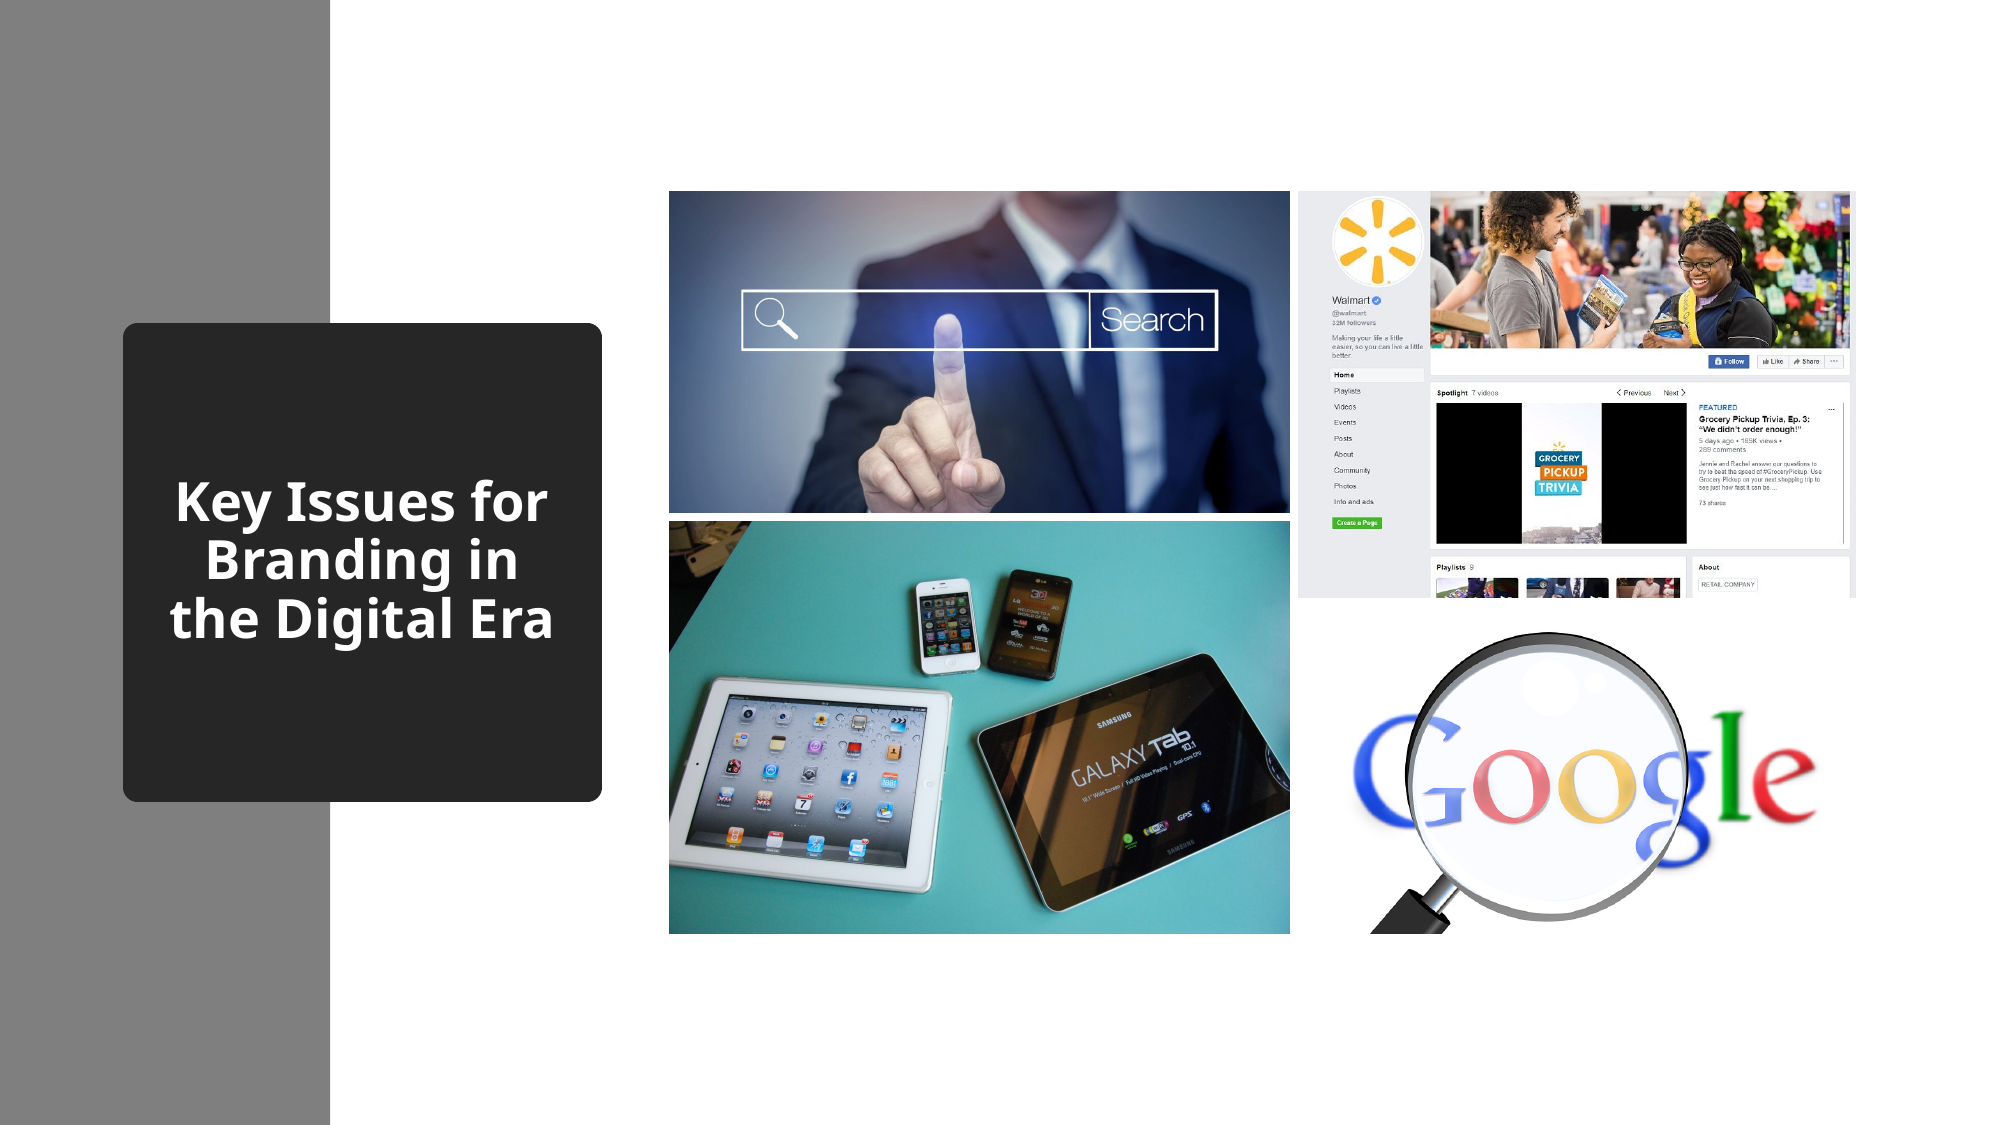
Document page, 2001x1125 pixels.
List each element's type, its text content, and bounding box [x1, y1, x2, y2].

picture [669, 191, 1290, 513]
picture [1298, 606, 1856, 934]
picture [669, 521, 1290, 934]
title Key Issues for Branding in the Digital Era [137, 337, 588, 788]
picture [1298, 191, 1856, 598]
text_box [0, 0, 331, 1125]
